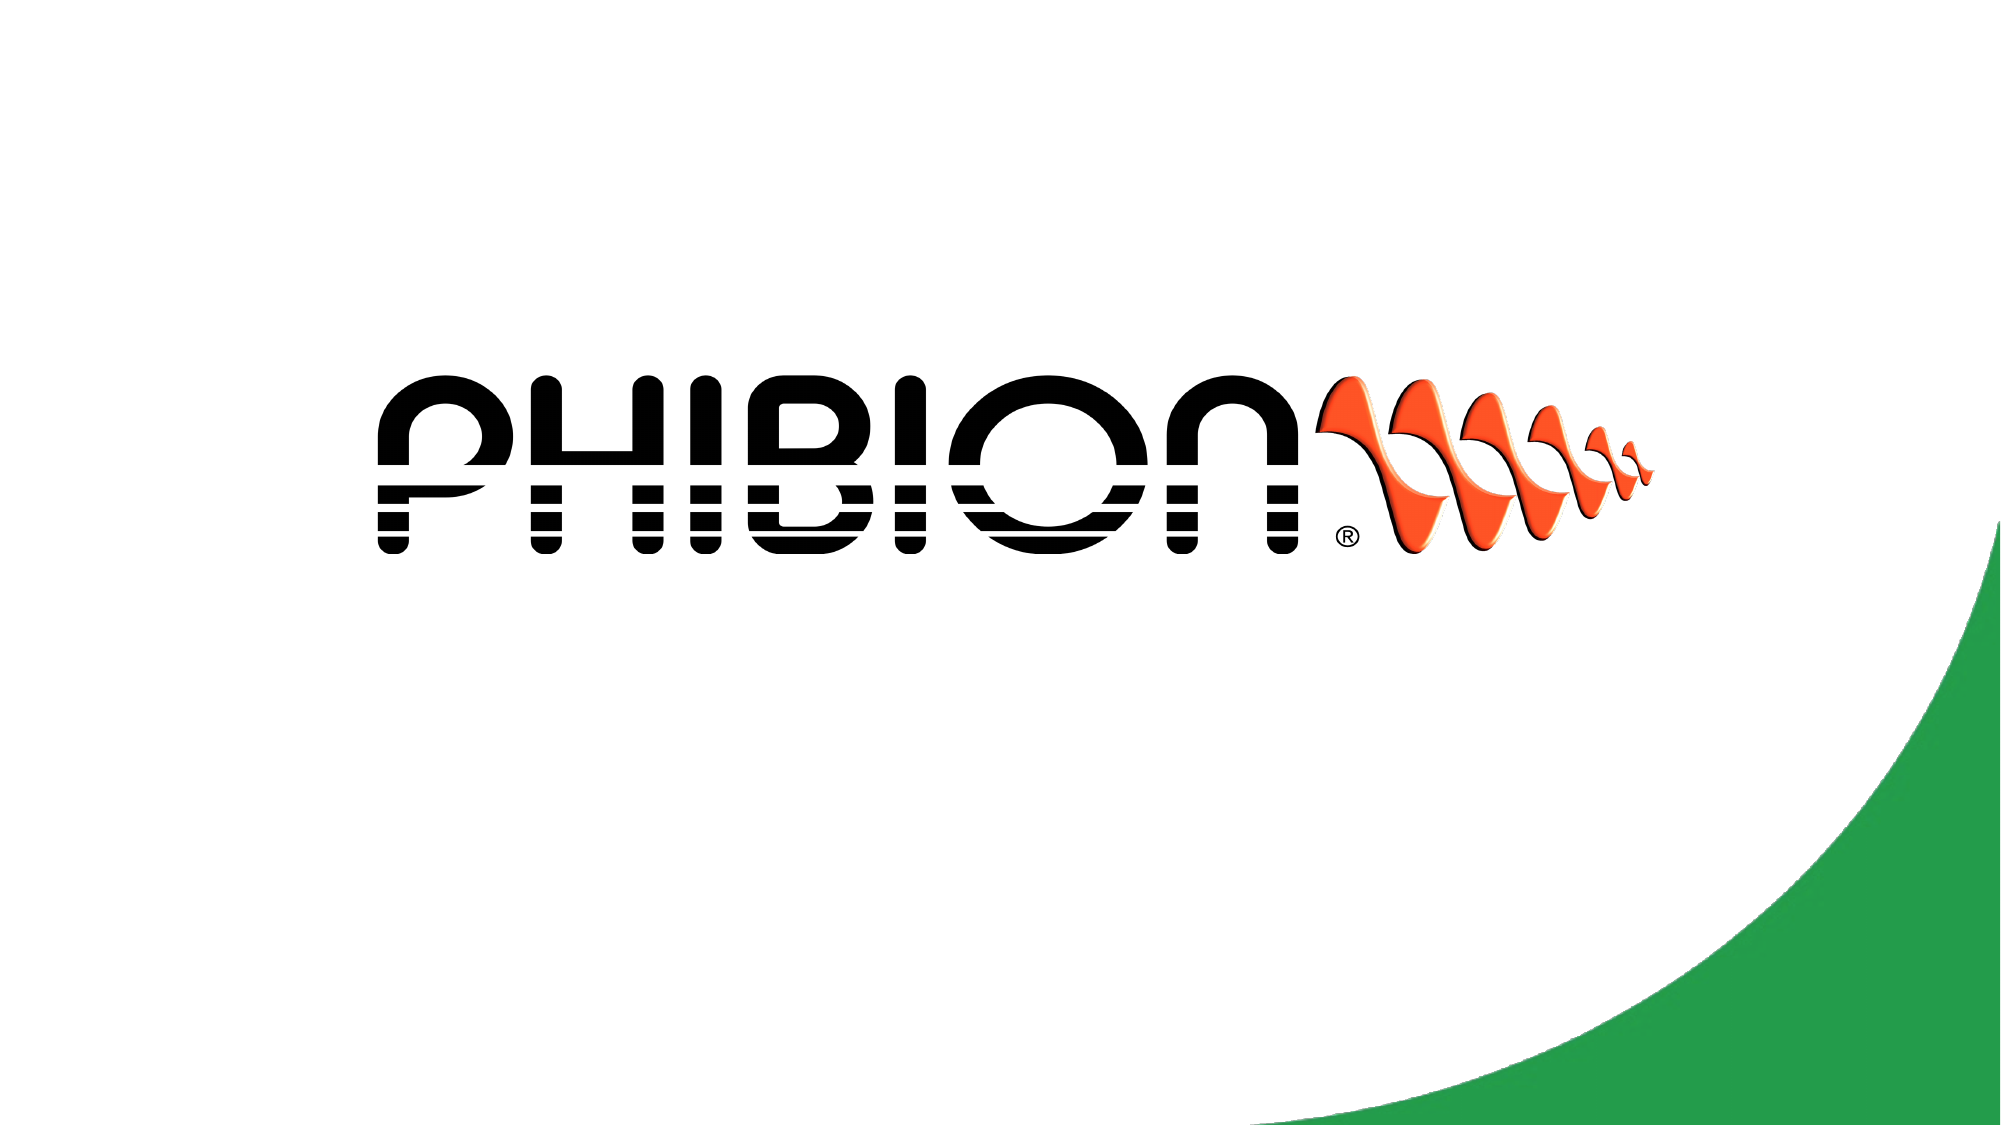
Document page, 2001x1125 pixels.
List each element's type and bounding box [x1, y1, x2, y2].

picture [369, 374, 2001, 1125]
